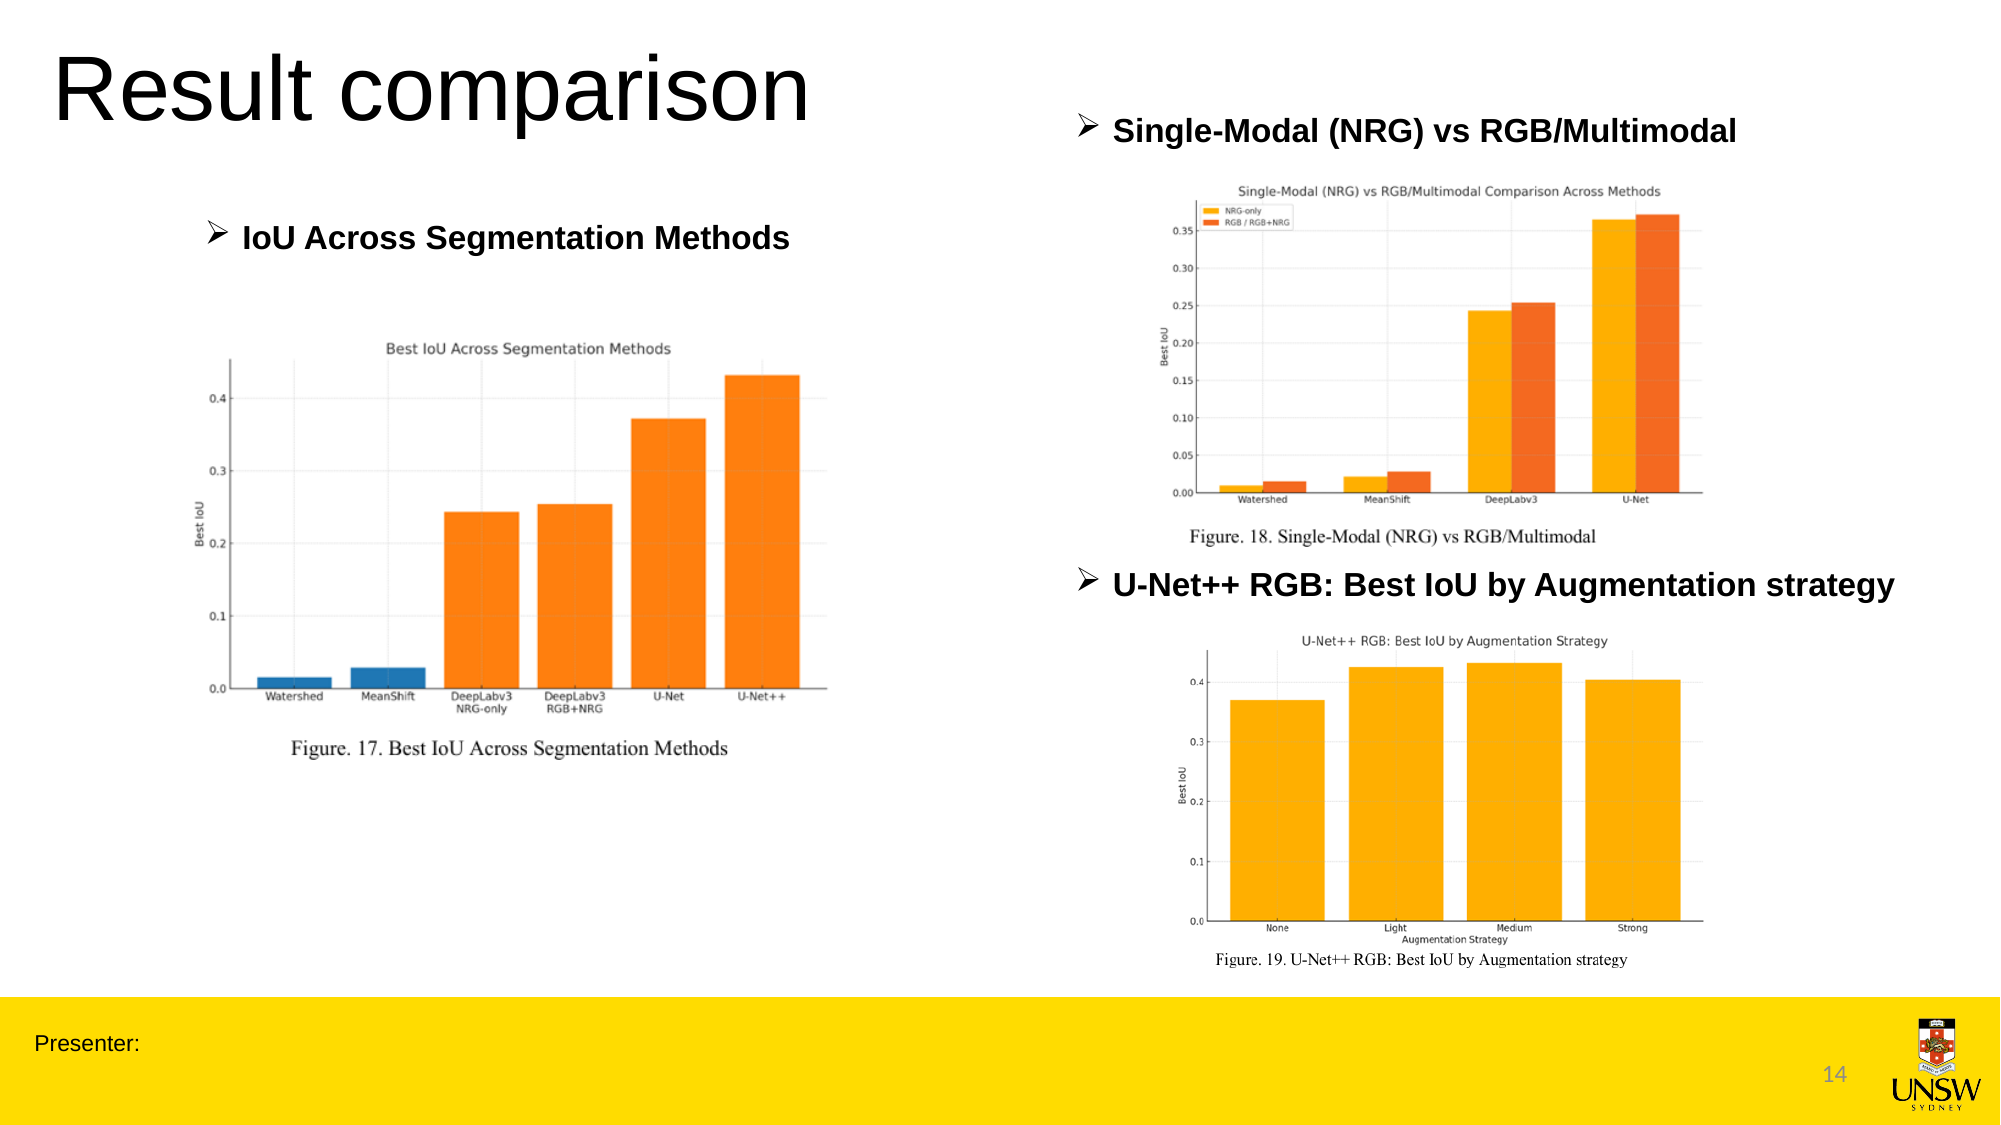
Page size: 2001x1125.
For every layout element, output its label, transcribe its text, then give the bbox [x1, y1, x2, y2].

text_box Presenter: [19, 1021, 1222, 1064]
list IoU Across Segmentation Methods [190, 213, 2000, 1040]
picture [1153, 176, 1709, 547]
title Result comparison [37, 22, 1946, 160]
picture [190, 300, 842, 760]
picture [1170, 634, 1713, 968]
slide_number 14 [1412, 1042, 1863, 1103]
text_box Single-Modal (NRG) vs RGB/Multimodal U-Net++ RGB: Best IoU by Augmentation strategy [1060, 106, 1931, 933]
picture [1887, 1040, 1986, 1122]
